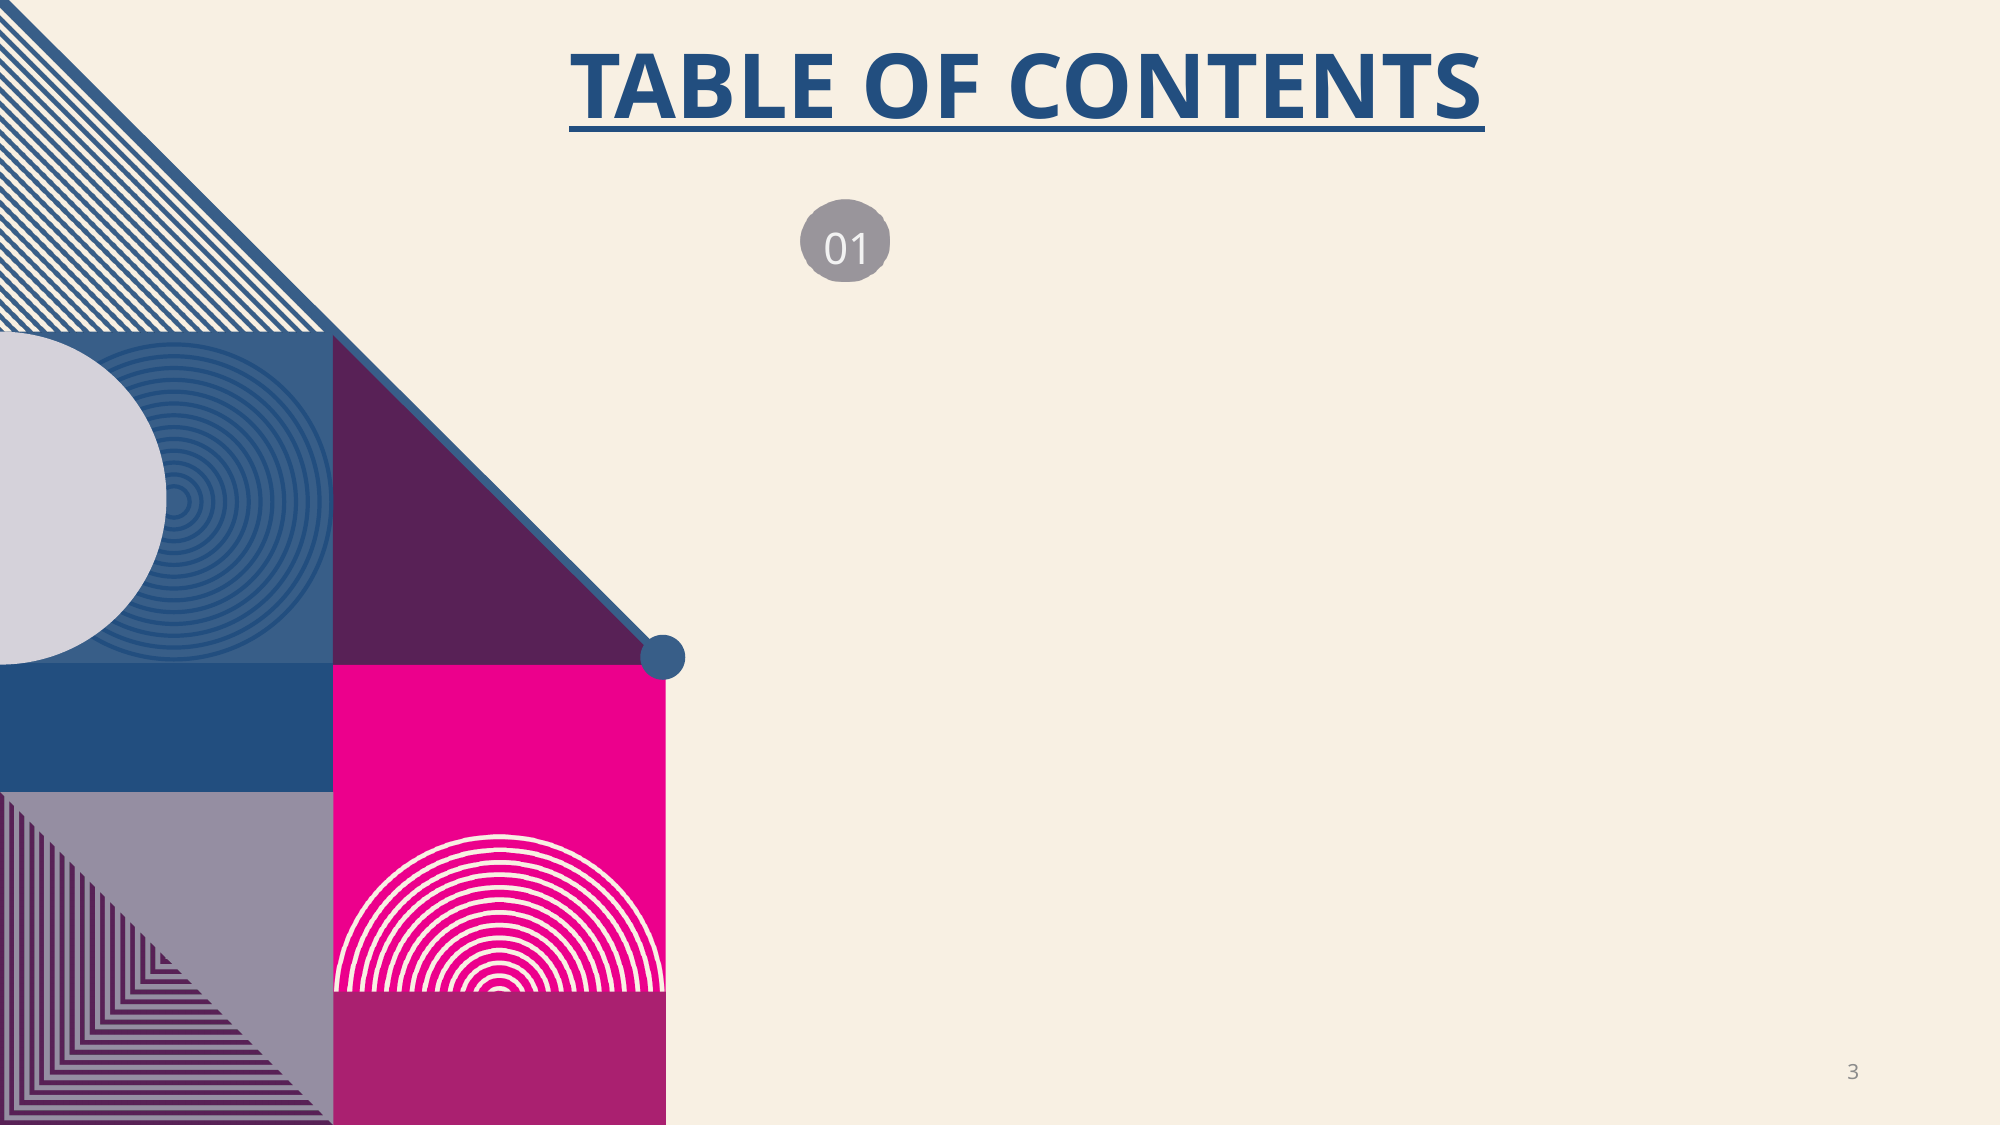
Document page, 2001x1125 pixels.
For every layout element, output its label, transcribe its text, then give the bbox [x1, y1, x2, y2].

list 01 [796, 187, 900, 282]
slide_number 3 [1799, 1042, 1875, 1103]
picture [0, 4, 330, 333]
picture [334, 834, 665, 991]
picture [10, 0, 332, 321]
title Table of contents [554, 22, 1504, 146]
picture [0, 792, 333, 1125]
picture [800, 199, 890, 282]
